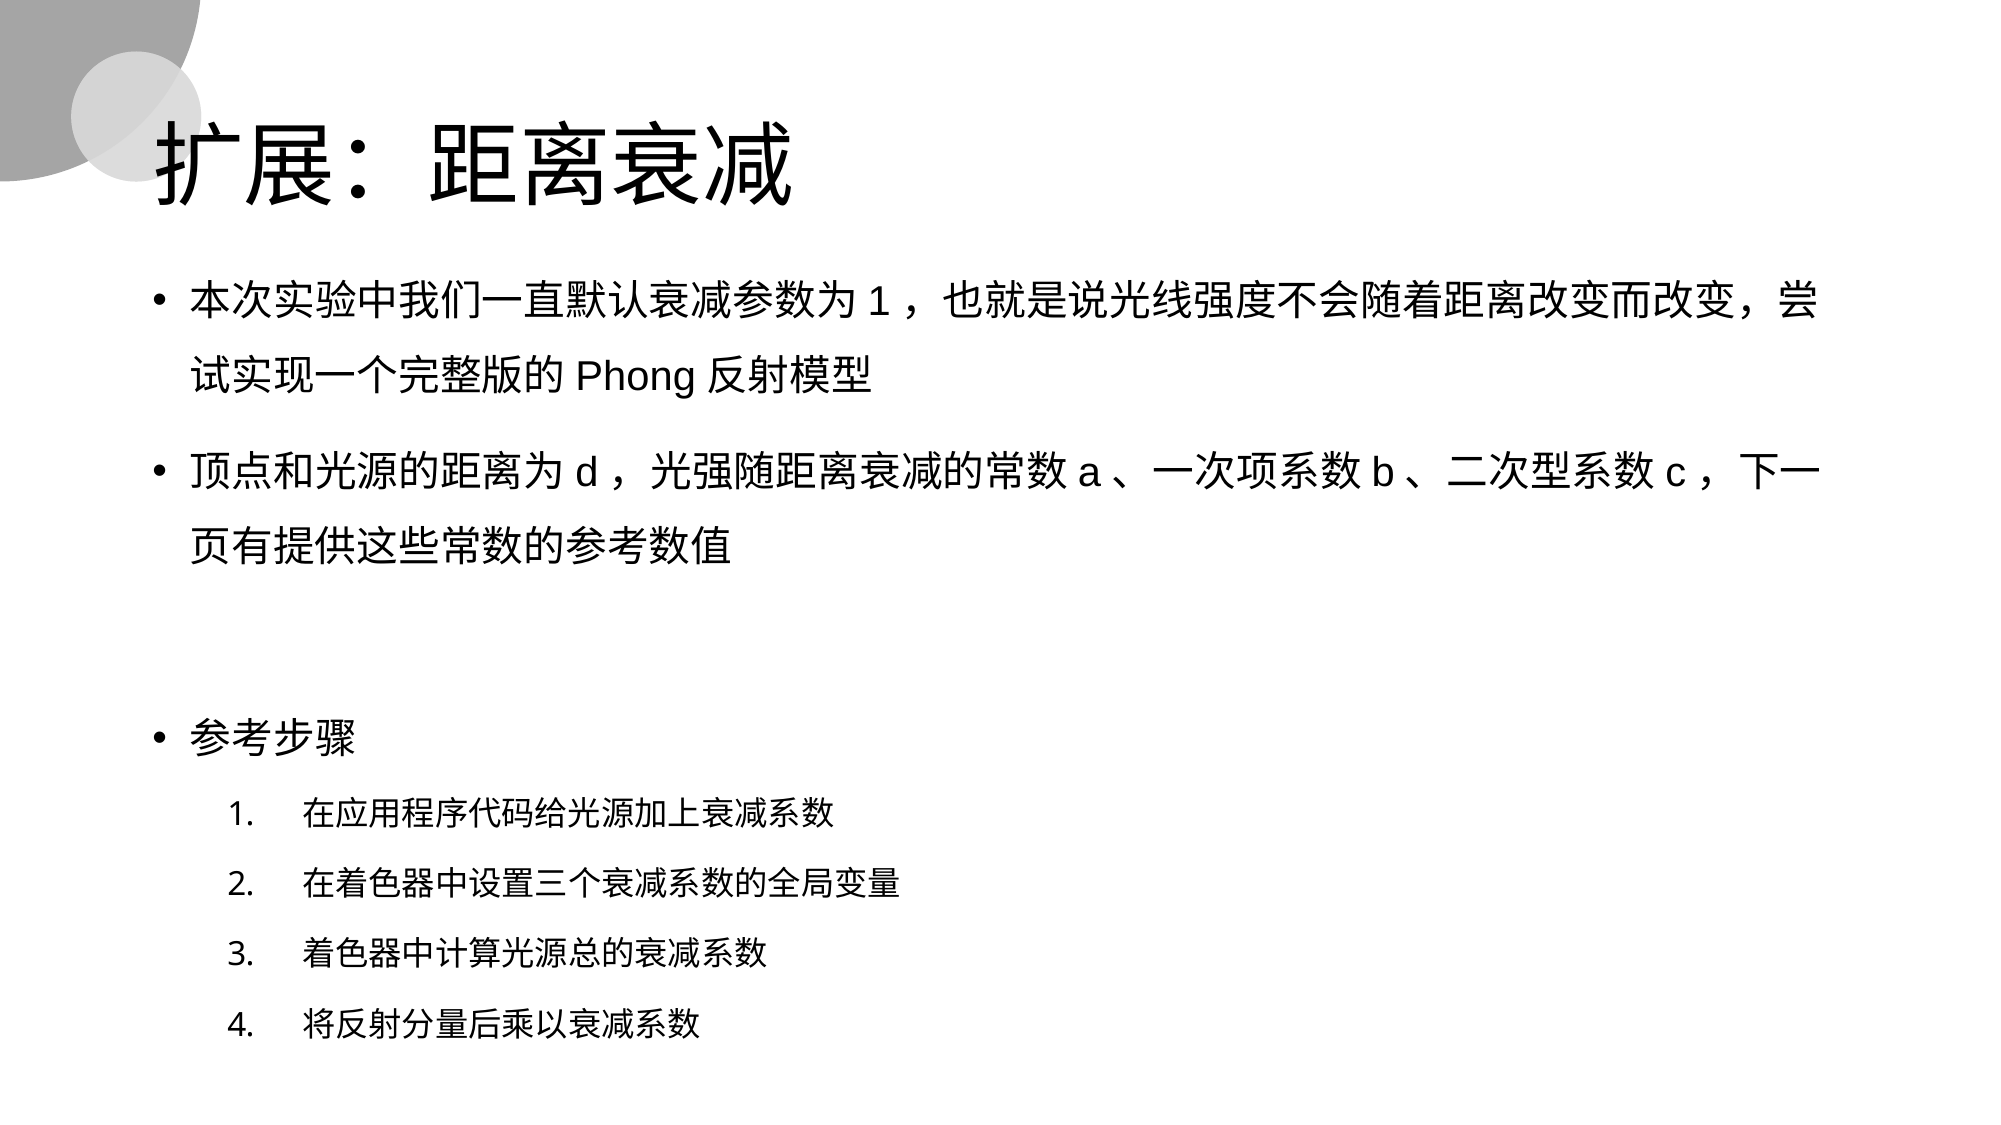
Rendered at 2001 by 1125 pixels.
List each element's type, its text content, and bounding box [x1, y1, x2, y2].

title 扩展：距离衰减 [137, 111, 1863, 242]
